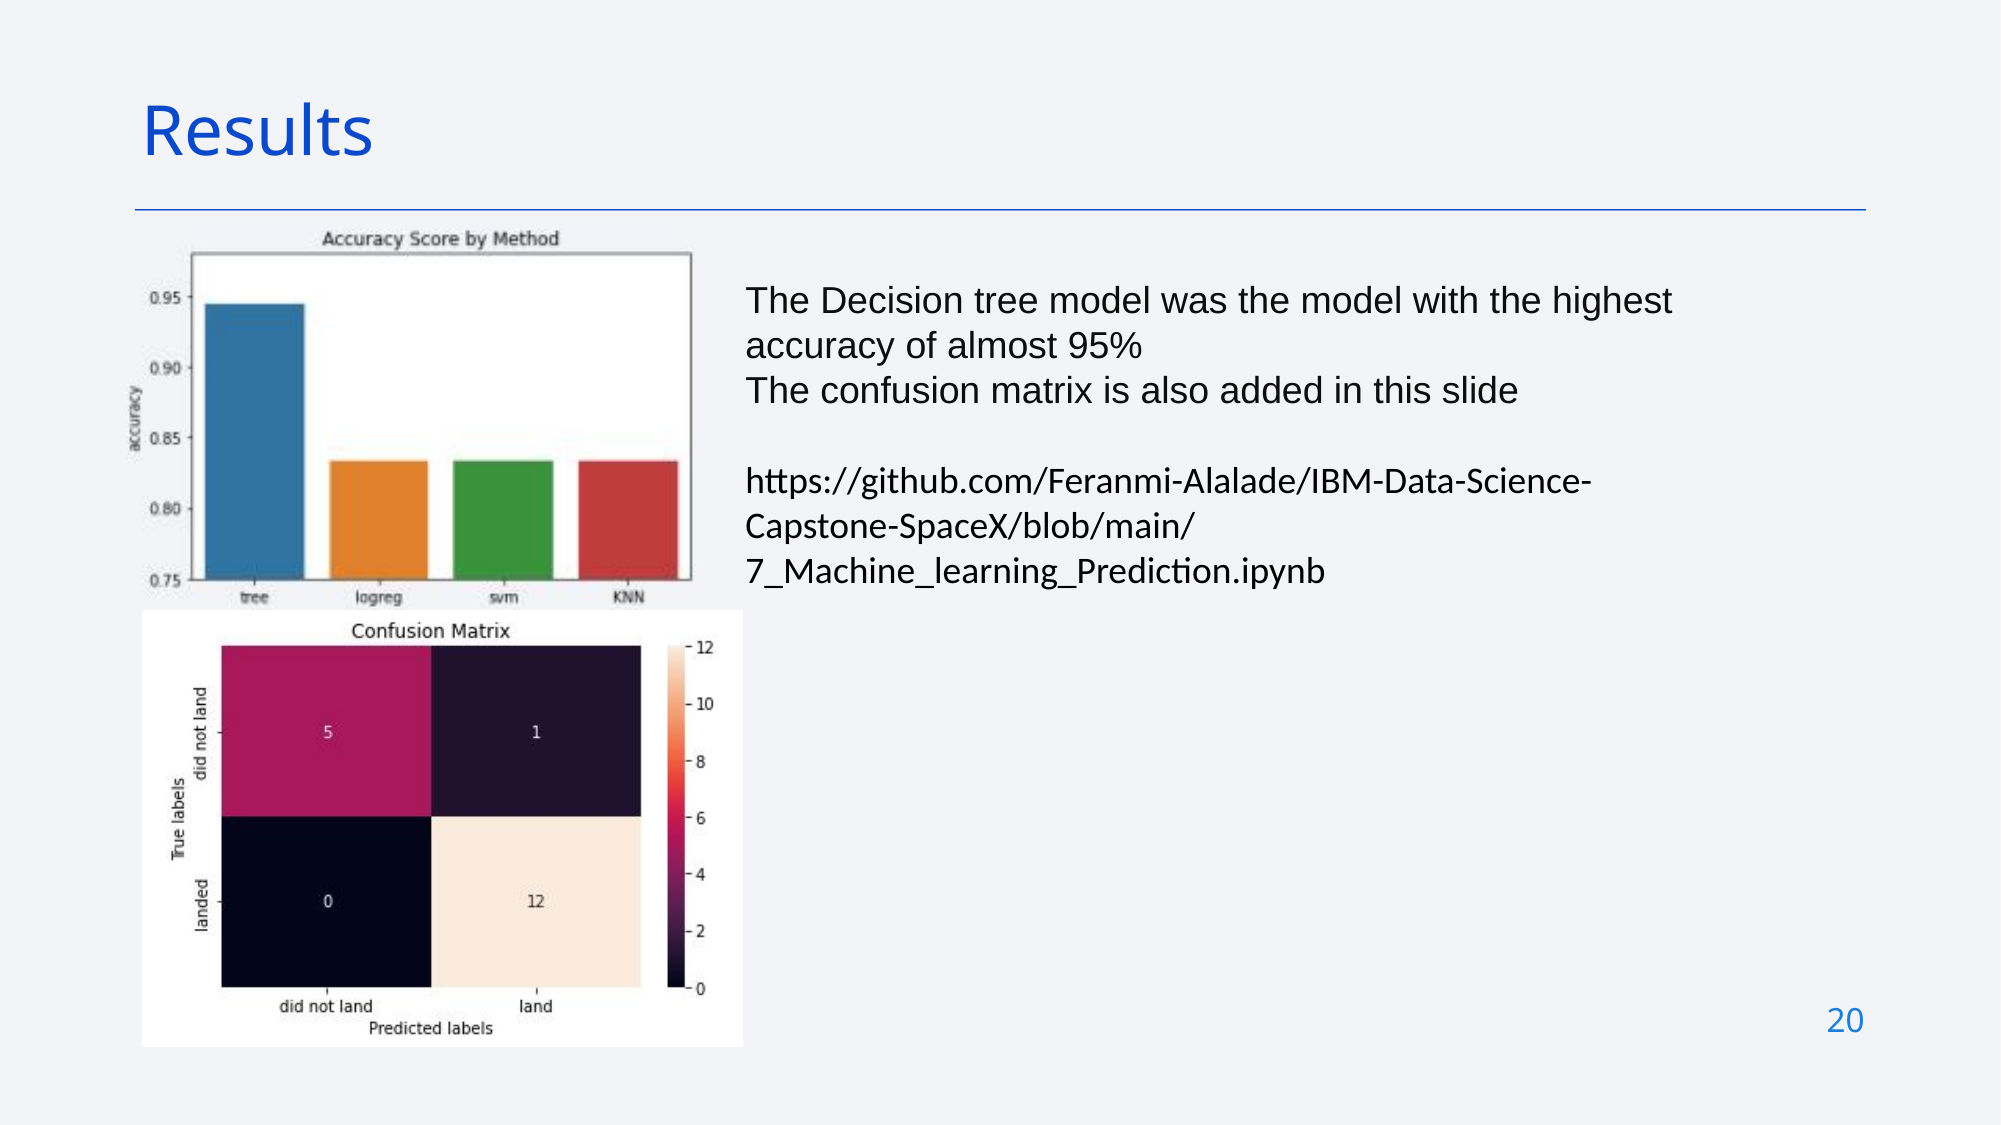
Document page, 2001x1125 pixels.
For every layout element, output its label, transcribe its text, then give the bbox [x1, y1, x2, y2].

slide_number 20 [1429, 988, 1880, 1055]
text_box Results [126, 88, 1852, 179]
picture [0, 0, 2001, 1125]
text_box The Decision tree model was the model with the highest accuracy of almost 95% The confusion matrix is also added in this slide https://github.com/Feranmi-Alalade/IBM-Data-Science-Capstone-SpaceX/blob/main/7_Machine_learning_Prediction.ipynb [743, 268, 1731, 599]
